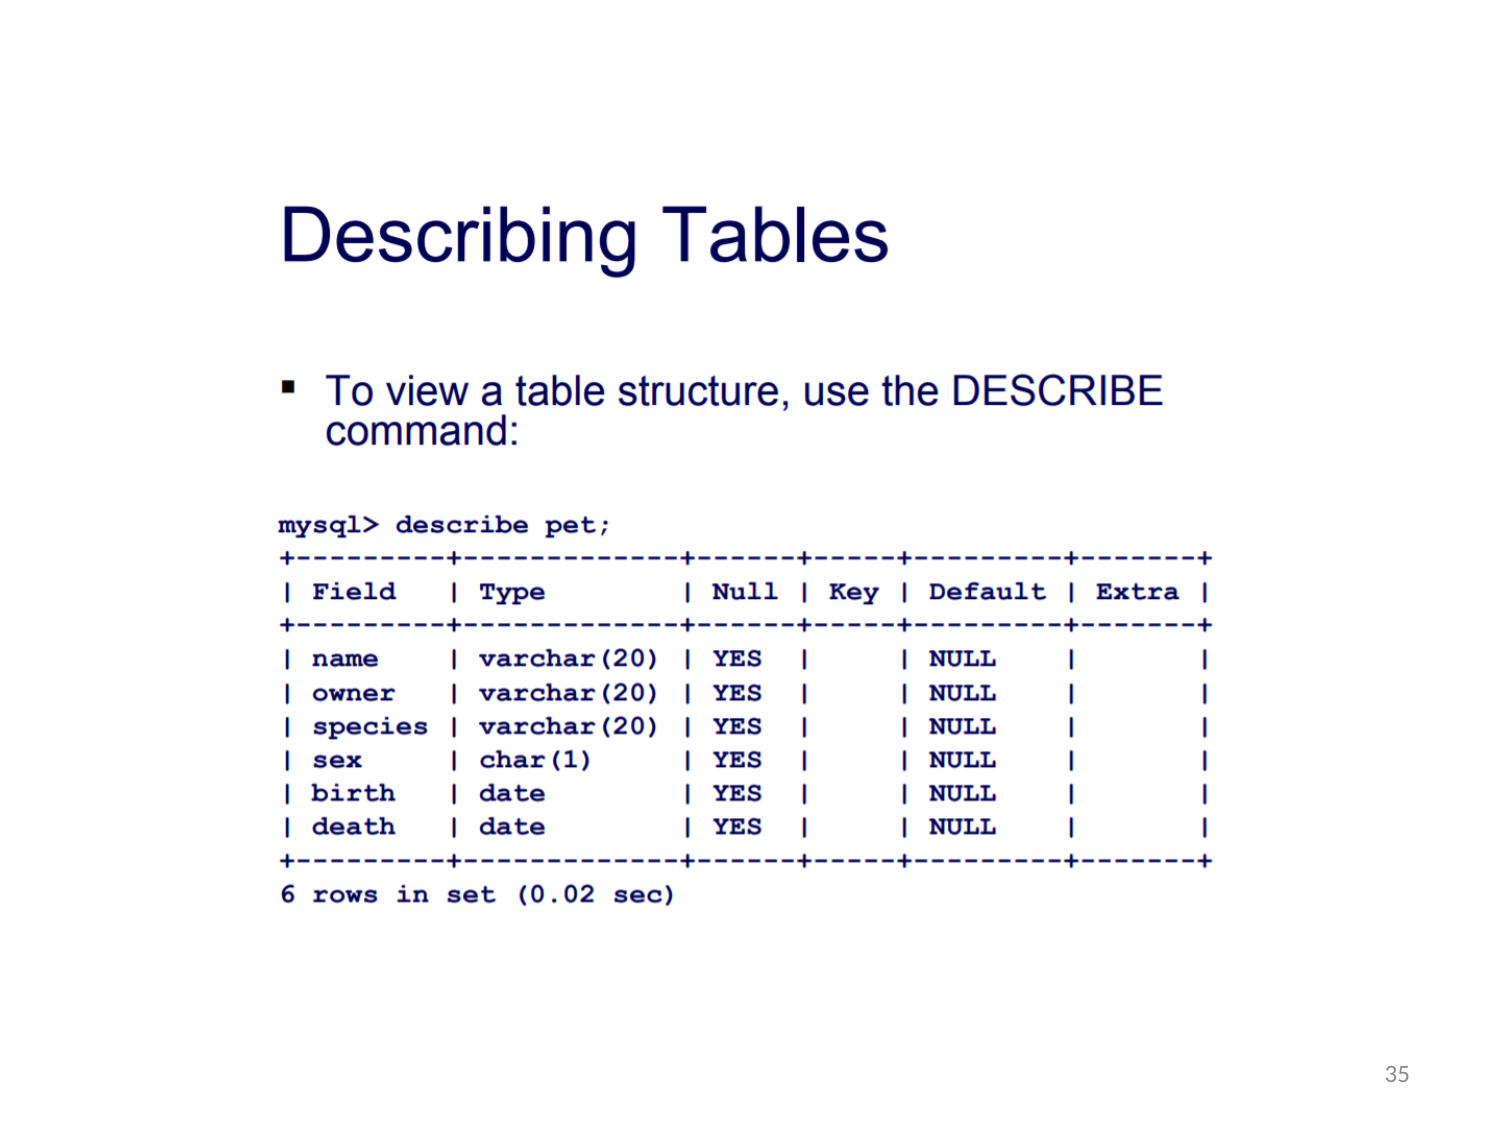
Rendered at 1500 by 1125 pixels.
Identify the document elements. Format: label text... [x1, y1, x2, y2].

picture [210, 191, 1290, 934]
slide_number 35 [1074, 1042, 1425, 1103]
